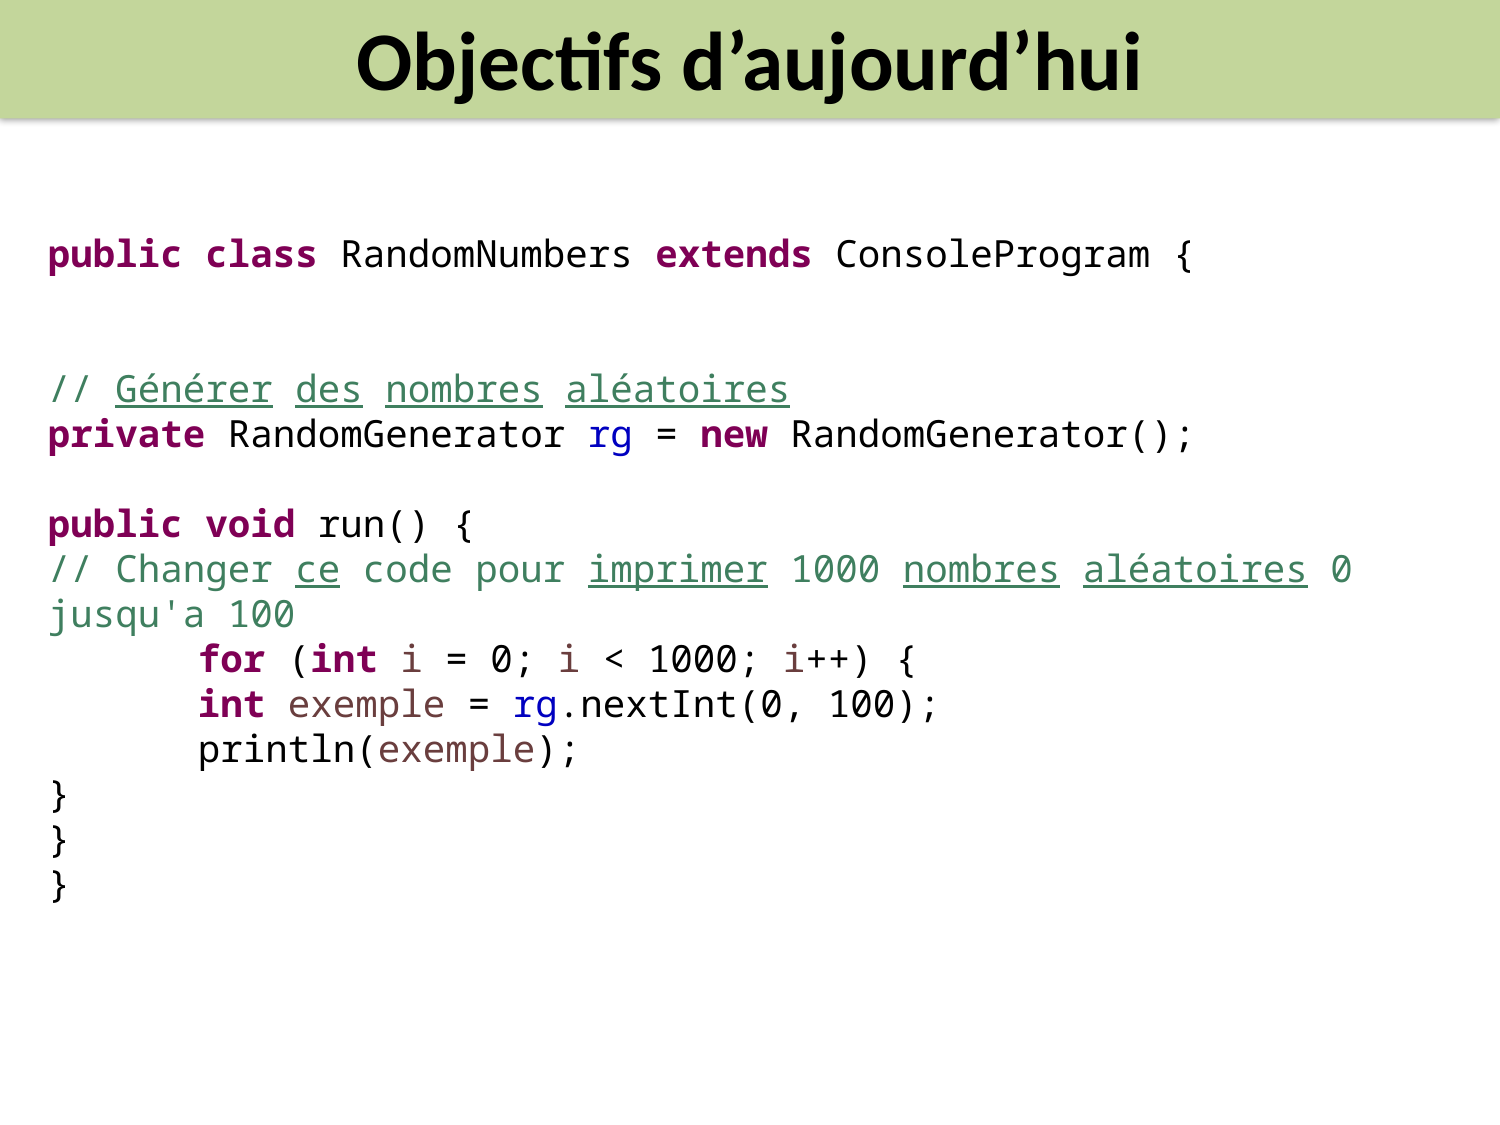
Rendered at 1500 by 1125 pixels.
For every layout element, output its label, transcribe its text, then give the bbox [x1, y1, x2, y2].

text_box public class RandomNumbers extends ConsoleProgram { // Générer des nombres aléatoires private RandomGenerator rg = new RandomGenerator(); public void run() { // Changer ce code pour imprimer 1000 nombres aléatoires 0 jusqu'a 100 for (int i = 0; i < 1000; i++) { int exemple = rg.nextInt(0, 100); println(exemple); } } } [33, 222, 1467, 912]
text_box Objectifs d’aujourd’hui [0, 0, 1500, 122]
